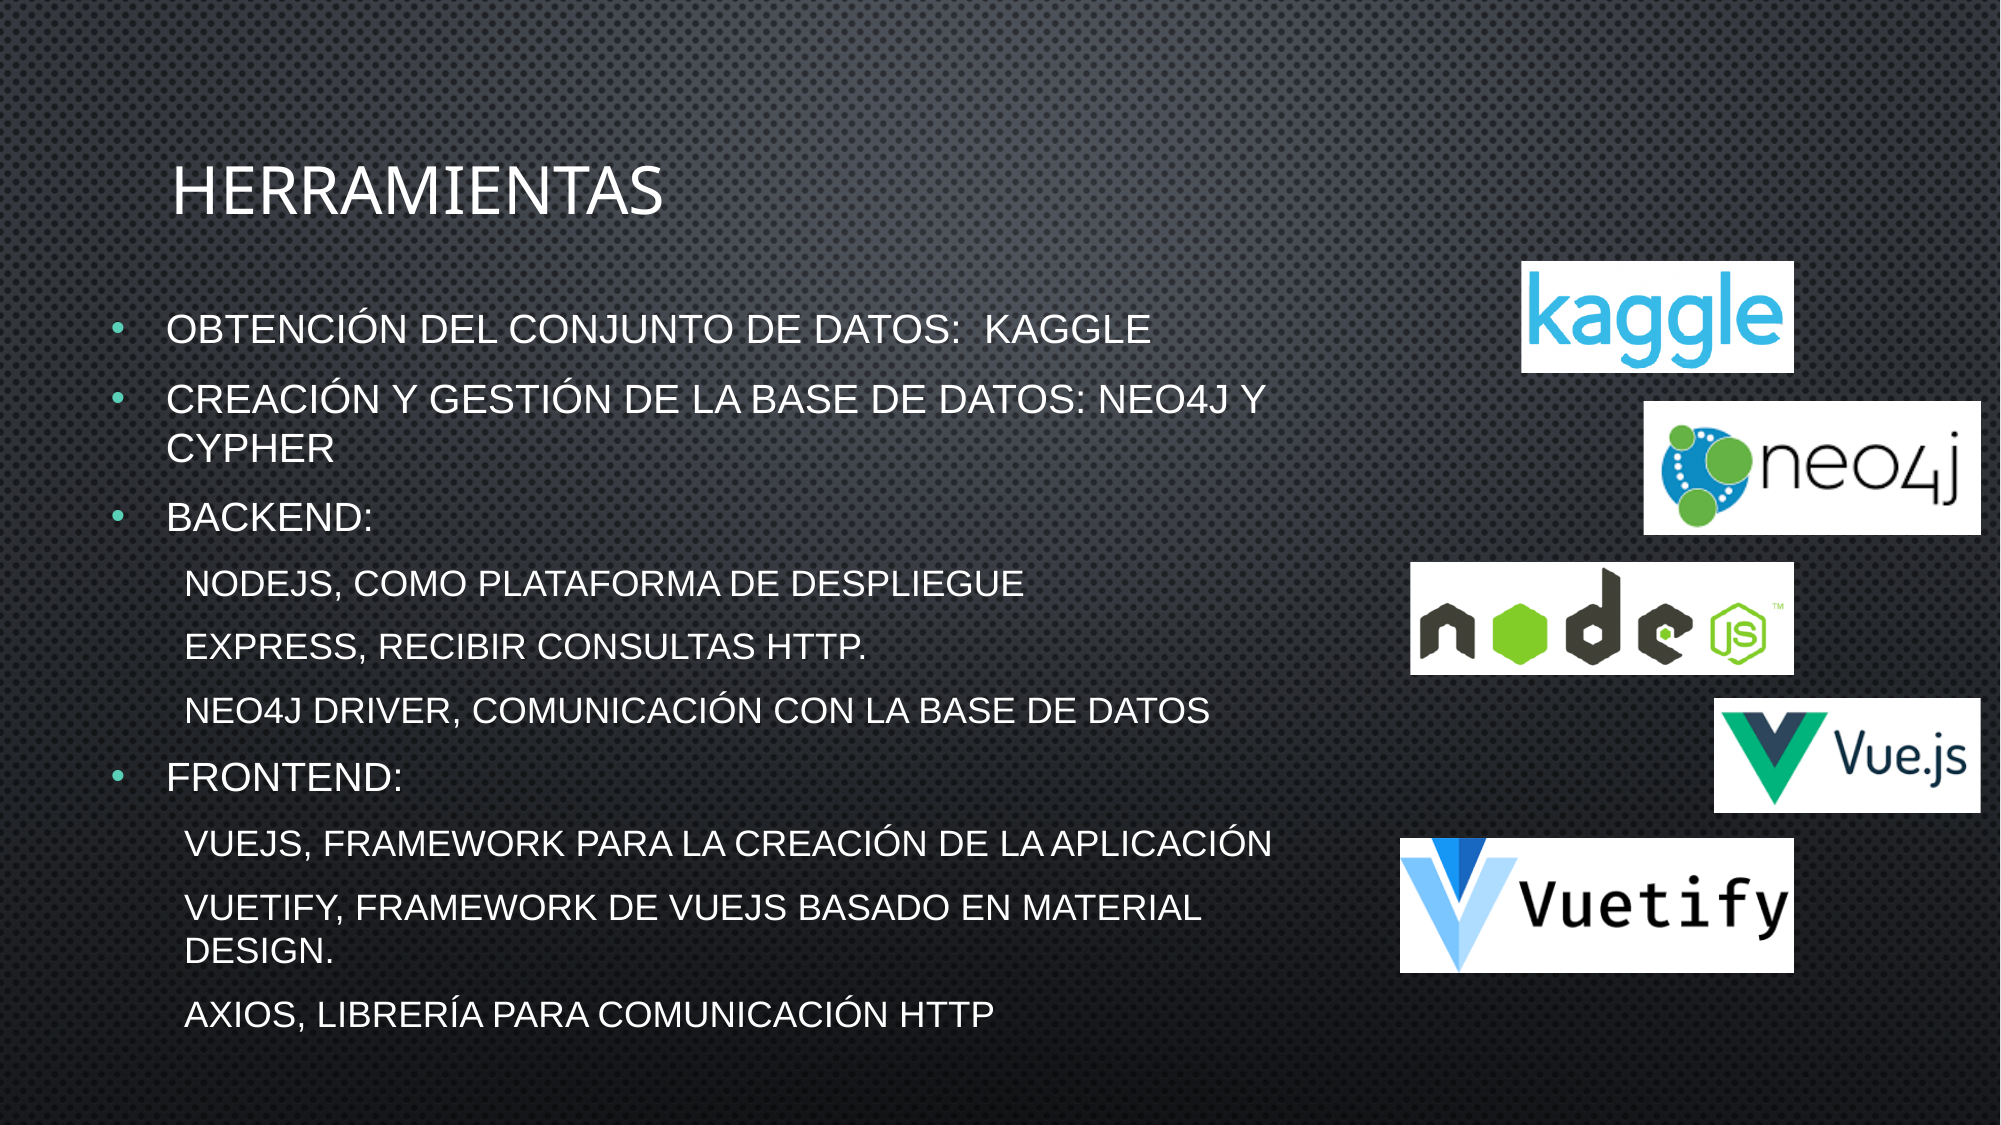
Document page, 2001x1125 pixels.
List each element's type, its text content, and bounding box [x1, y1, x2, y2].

list Obtención del conjunto de datos: Kaggle Creación y gestión de la base de datos: Neo4j y Cypher Backend: NodeJS, como plataforma de despliegue Express, recibir consultas http. Neo4j driver, comunicación con la base de datos Frontend: VueJS, Framework para la creación de la aplicación Vuetify, Framework de VueJs basado en Material Design. Axios, librería para comunicación HTTP [95, 295, 1313, 1053]
picture [1713, 698, 1981, 813]
picture [1399, 838, 1795, 974]
picture [1410, 562, 1795, 675]
picture [1643, 401, 1982, 535]
title herramientas [155, 106, 1781, 269]
picture [1521, 261, 1795, 374]
